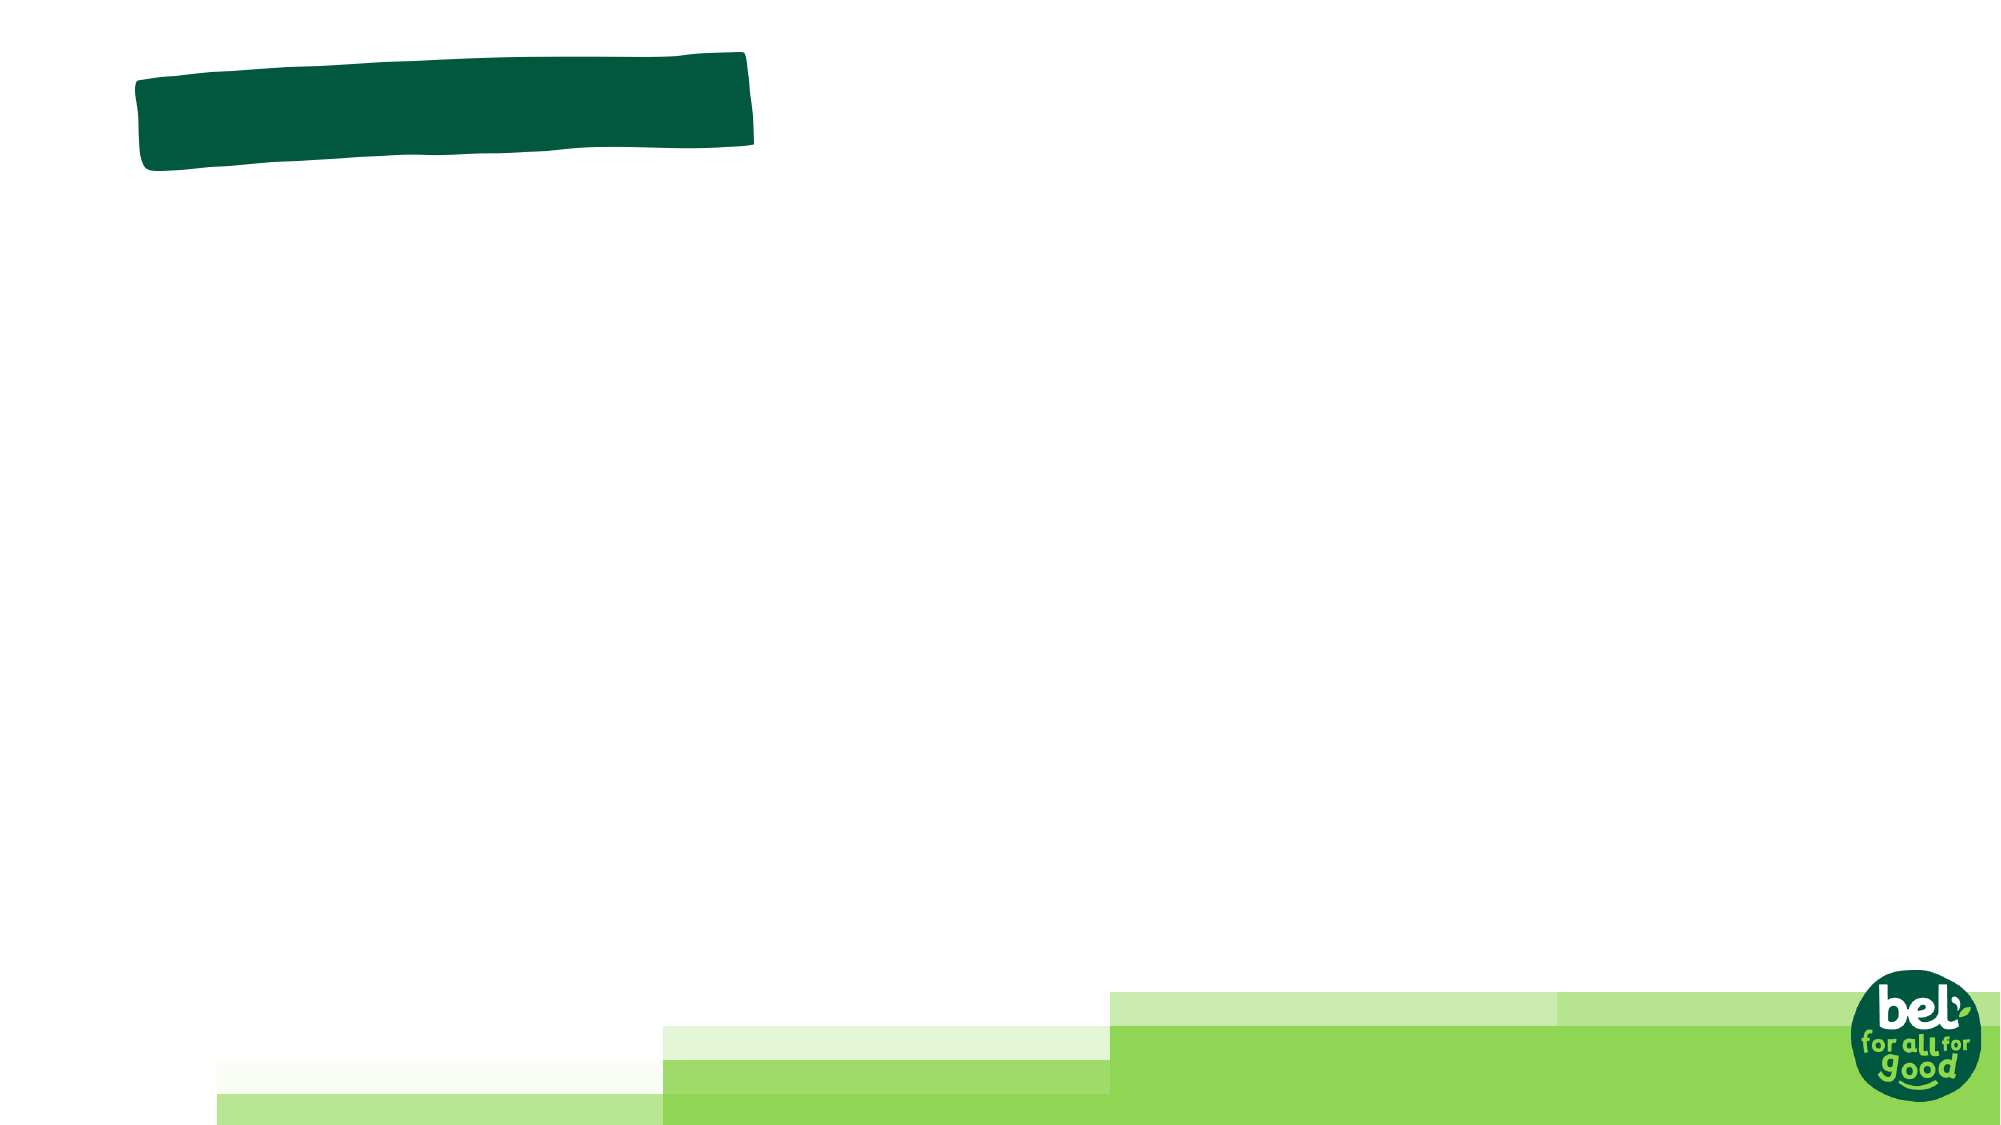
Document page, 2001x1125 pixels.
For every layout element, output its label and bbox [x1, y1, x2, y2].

picture [1844, 964, 1988, 1107]
picture [135, 52, 754, 171]
